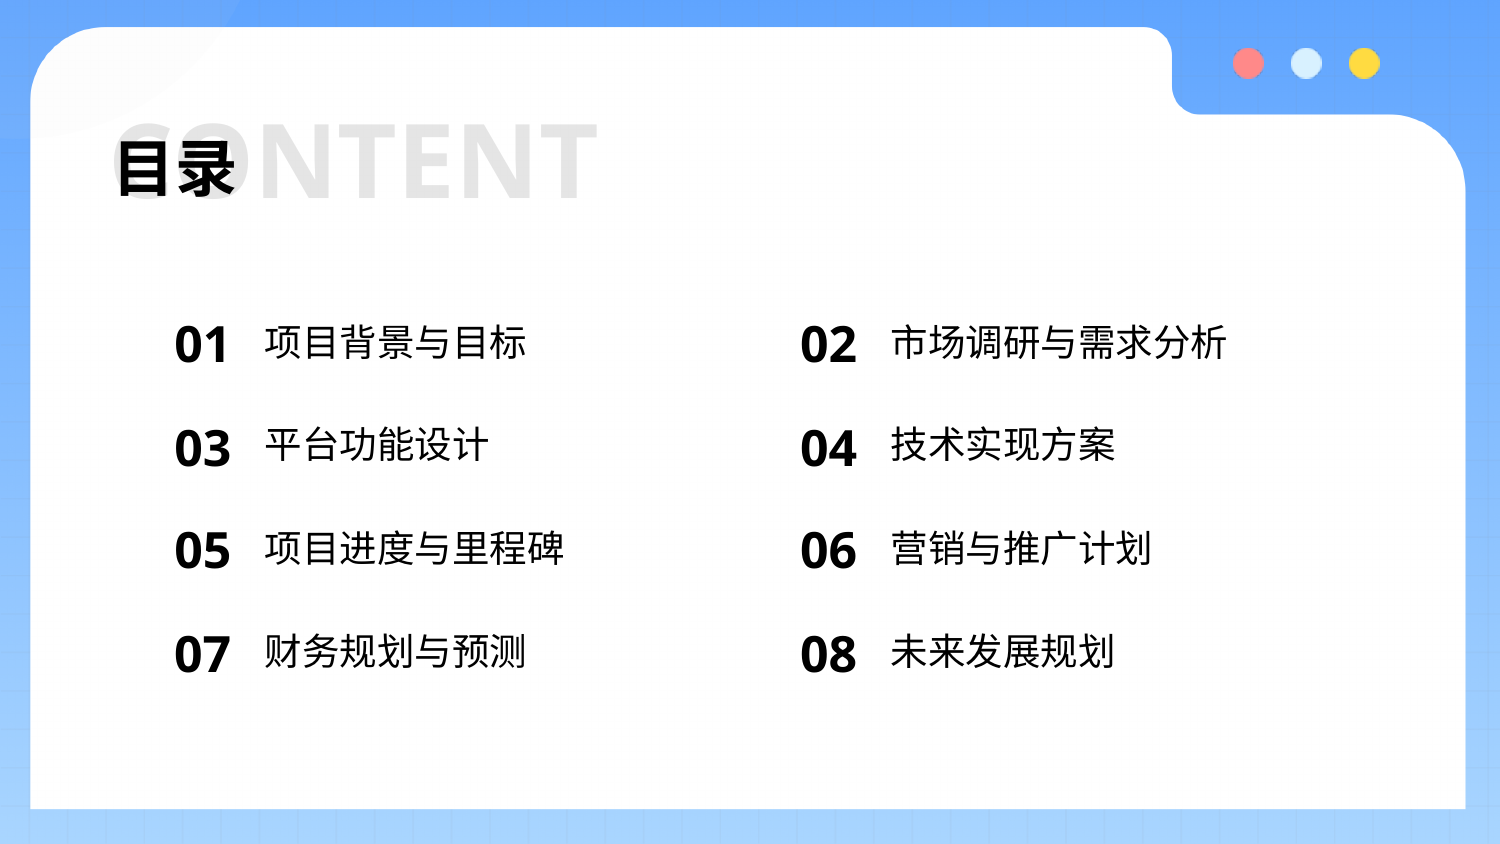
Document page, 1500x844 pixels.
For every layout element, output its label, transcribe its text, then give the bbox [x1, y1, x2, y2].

text_box 营销与推广计划 [902, 503, 1407, 586]
text_box 07 [158, 598, 276, 698]
text_box 财务规划与预测 [276, 606, 781, 689]
text_box 平台功能设计 [276, 400, 781, 483]
picture [0, 0, 1500, 844]
text_box 08 [784, 598, 902, 698]
text_box 项目背景与目标 [276, 296, 781, 380]
text_box CONTENT [0, 63, 708, 235]
text_box 06 [784, 495, 902, 595]
text_box 市场调研与需求分析 [902, 296, 1407, 380]
text_box 01 [158, 289, 276, 389]
text_box 03 [158, 392, 276, 492]
text_box 项目进度与里程碑 [276, 503, 781, 586]
text_box 02 [784, 289, 902, 389]
text_box 技术实现方案 [902, 400, 1407, 483]
text_box 未来发展规划 [902, 606, 1407, 689]
text_box 04 [784, 392, 902, 492]
text_box 目录 [38, 103, 313, 220]
text_box 05 [158, 495, 276, 595]
